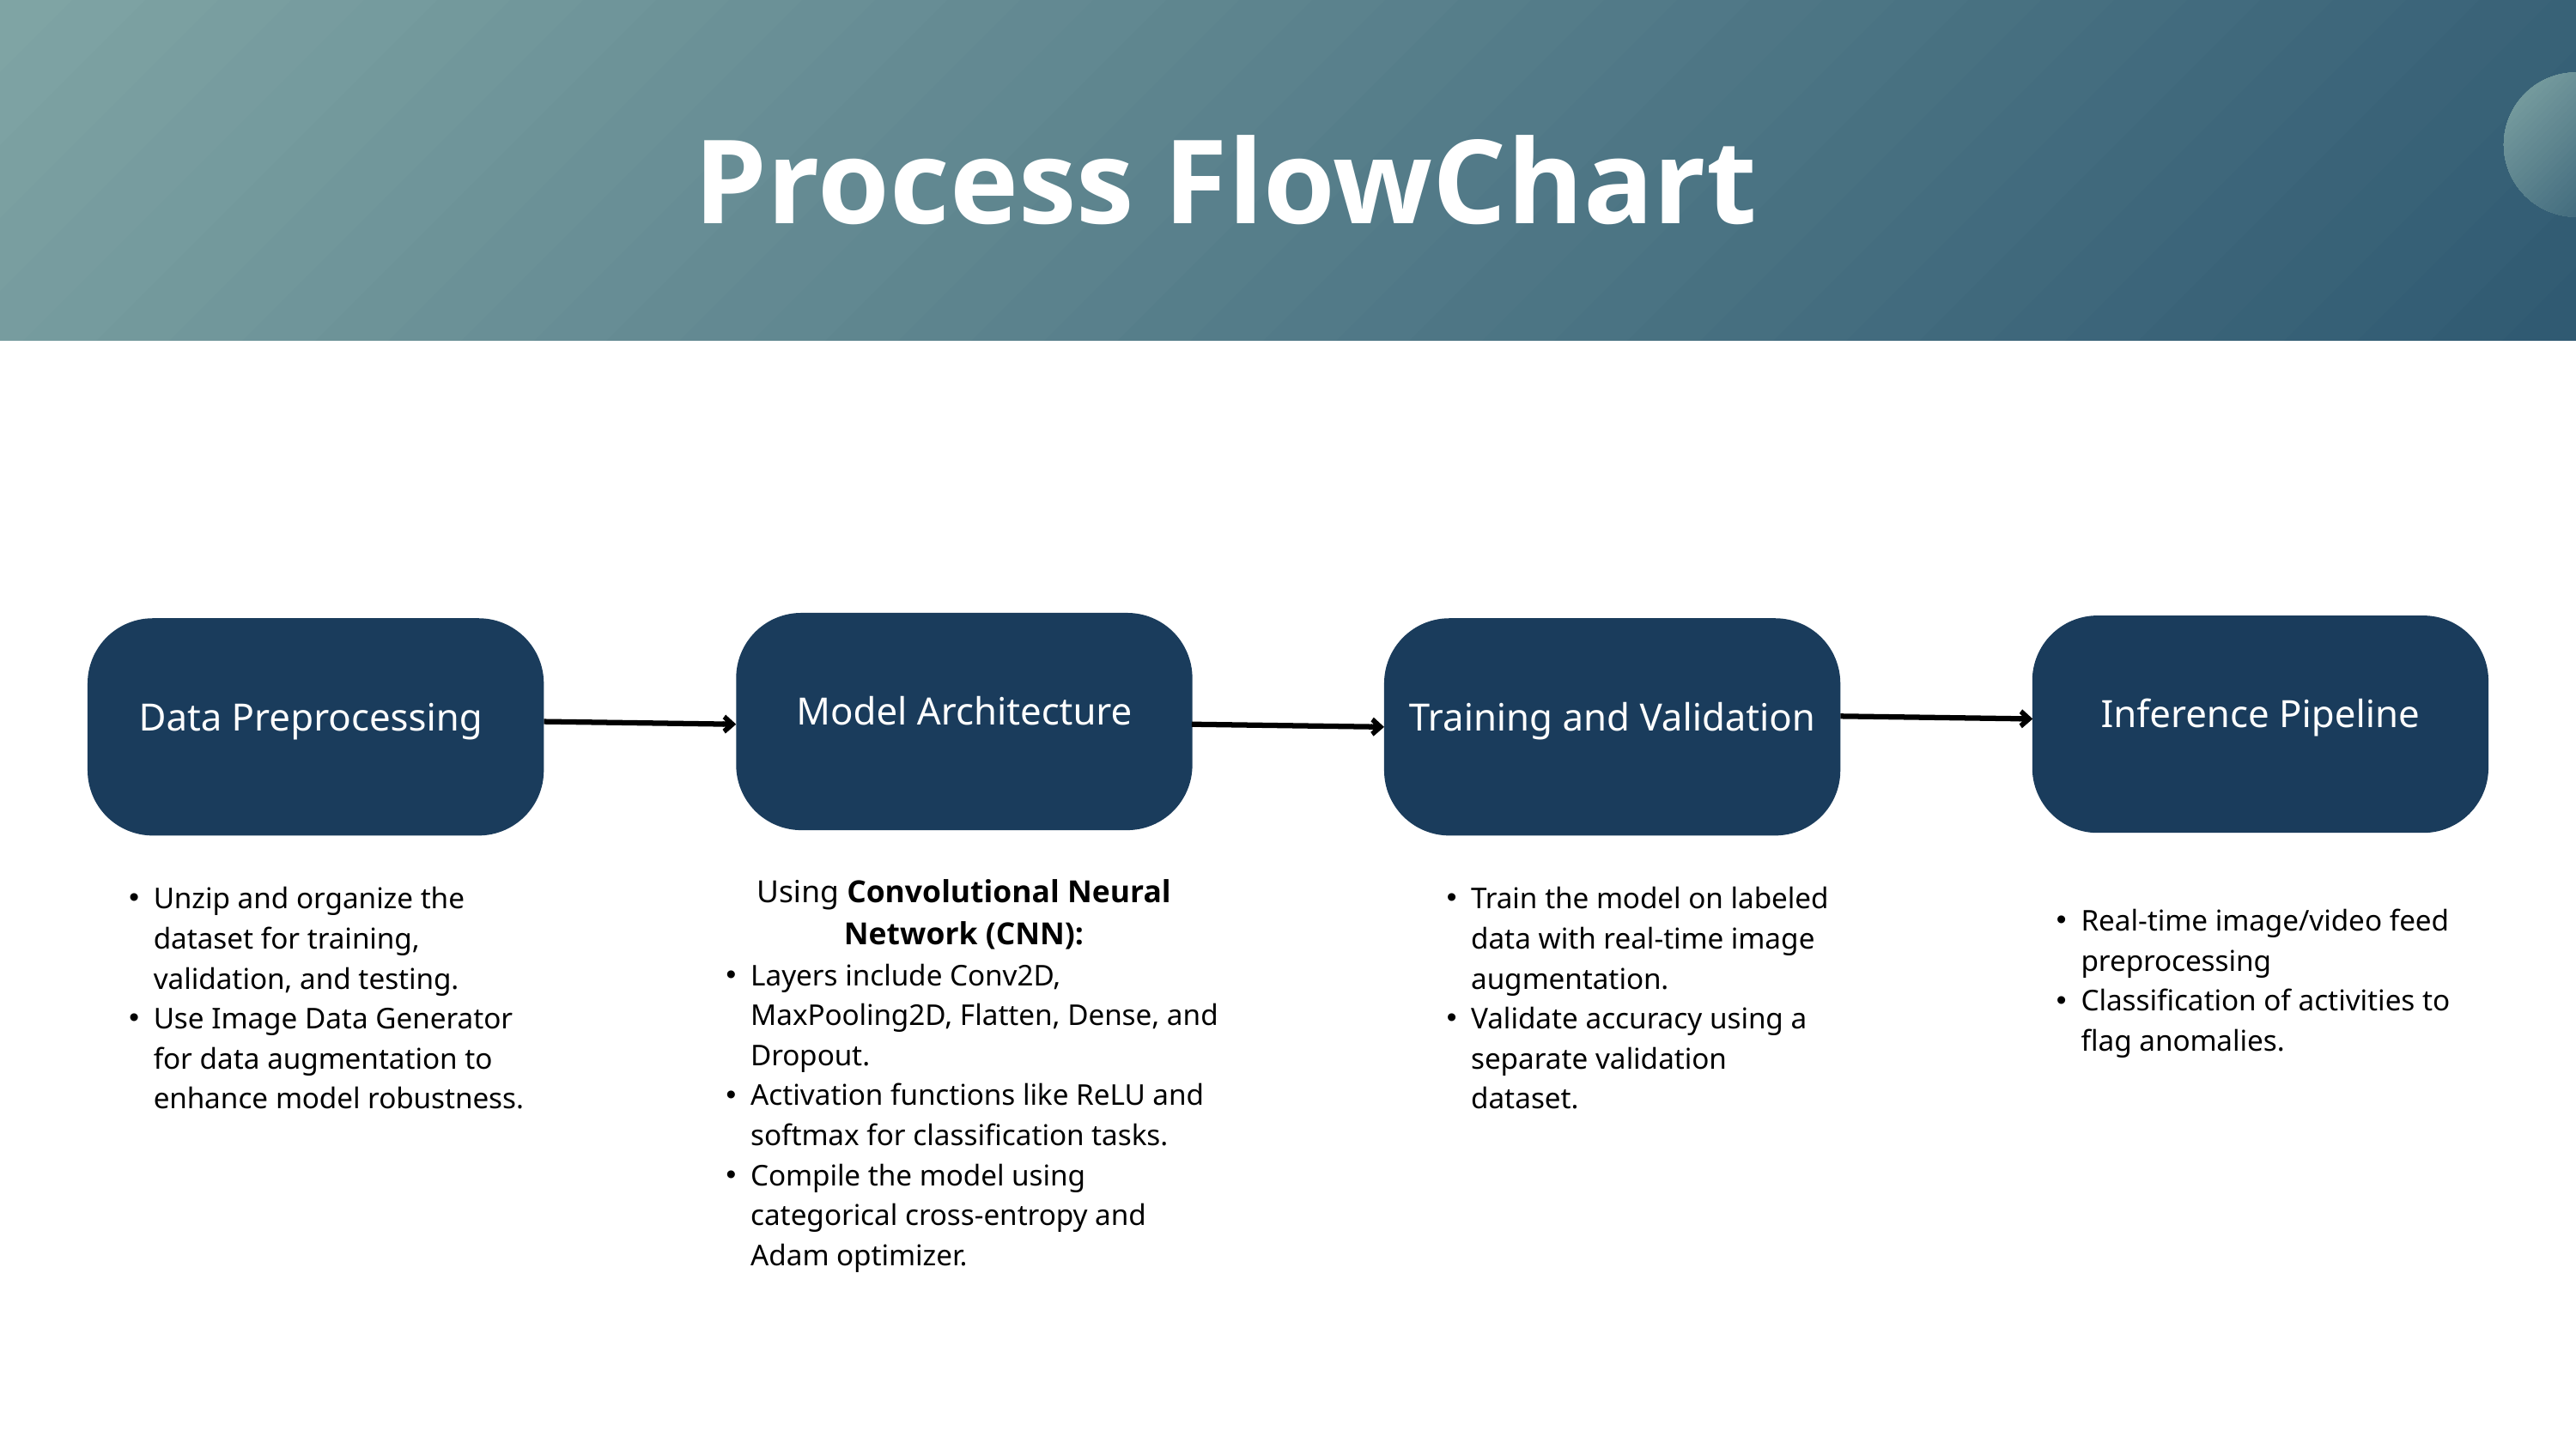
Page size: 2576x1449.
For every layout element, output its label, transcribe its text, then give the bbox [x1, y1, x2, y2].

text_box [736, 612, 1193, 831]
text_box Real-time image/video feed preprocessing Classification of activities to flag anomalies. [2032, 896, 2472, 1058]
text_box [87, 617, 544, 836]
text_box Train the model on labeled data with real-time image augmentation. Validate accuracy using a separate validation dataset. [1422, 874, 1836, 1115]
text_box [2503, 72, 2576, 217]
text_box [2032, 615, 2489, 834]
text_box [1383, 617, 1841, 836]
text_box Using Convolutional Neural Network (CNN): Layers include Conv2D, MaxPooling2D, Flatten, Dense, and Dropout. Activation functions like ReLU and softmax for classification tasks. Compile the model using categorical cross-entropy and Adam optimizer. [702, 865, 1226, 1272]
text_box Unzip and organize the dataset for training, validation, and testing. Use Image Data Generator for data augmentation to enhance model robustness. [105, 874, 527, 1155]
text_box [0, 0, 2576, 342]
